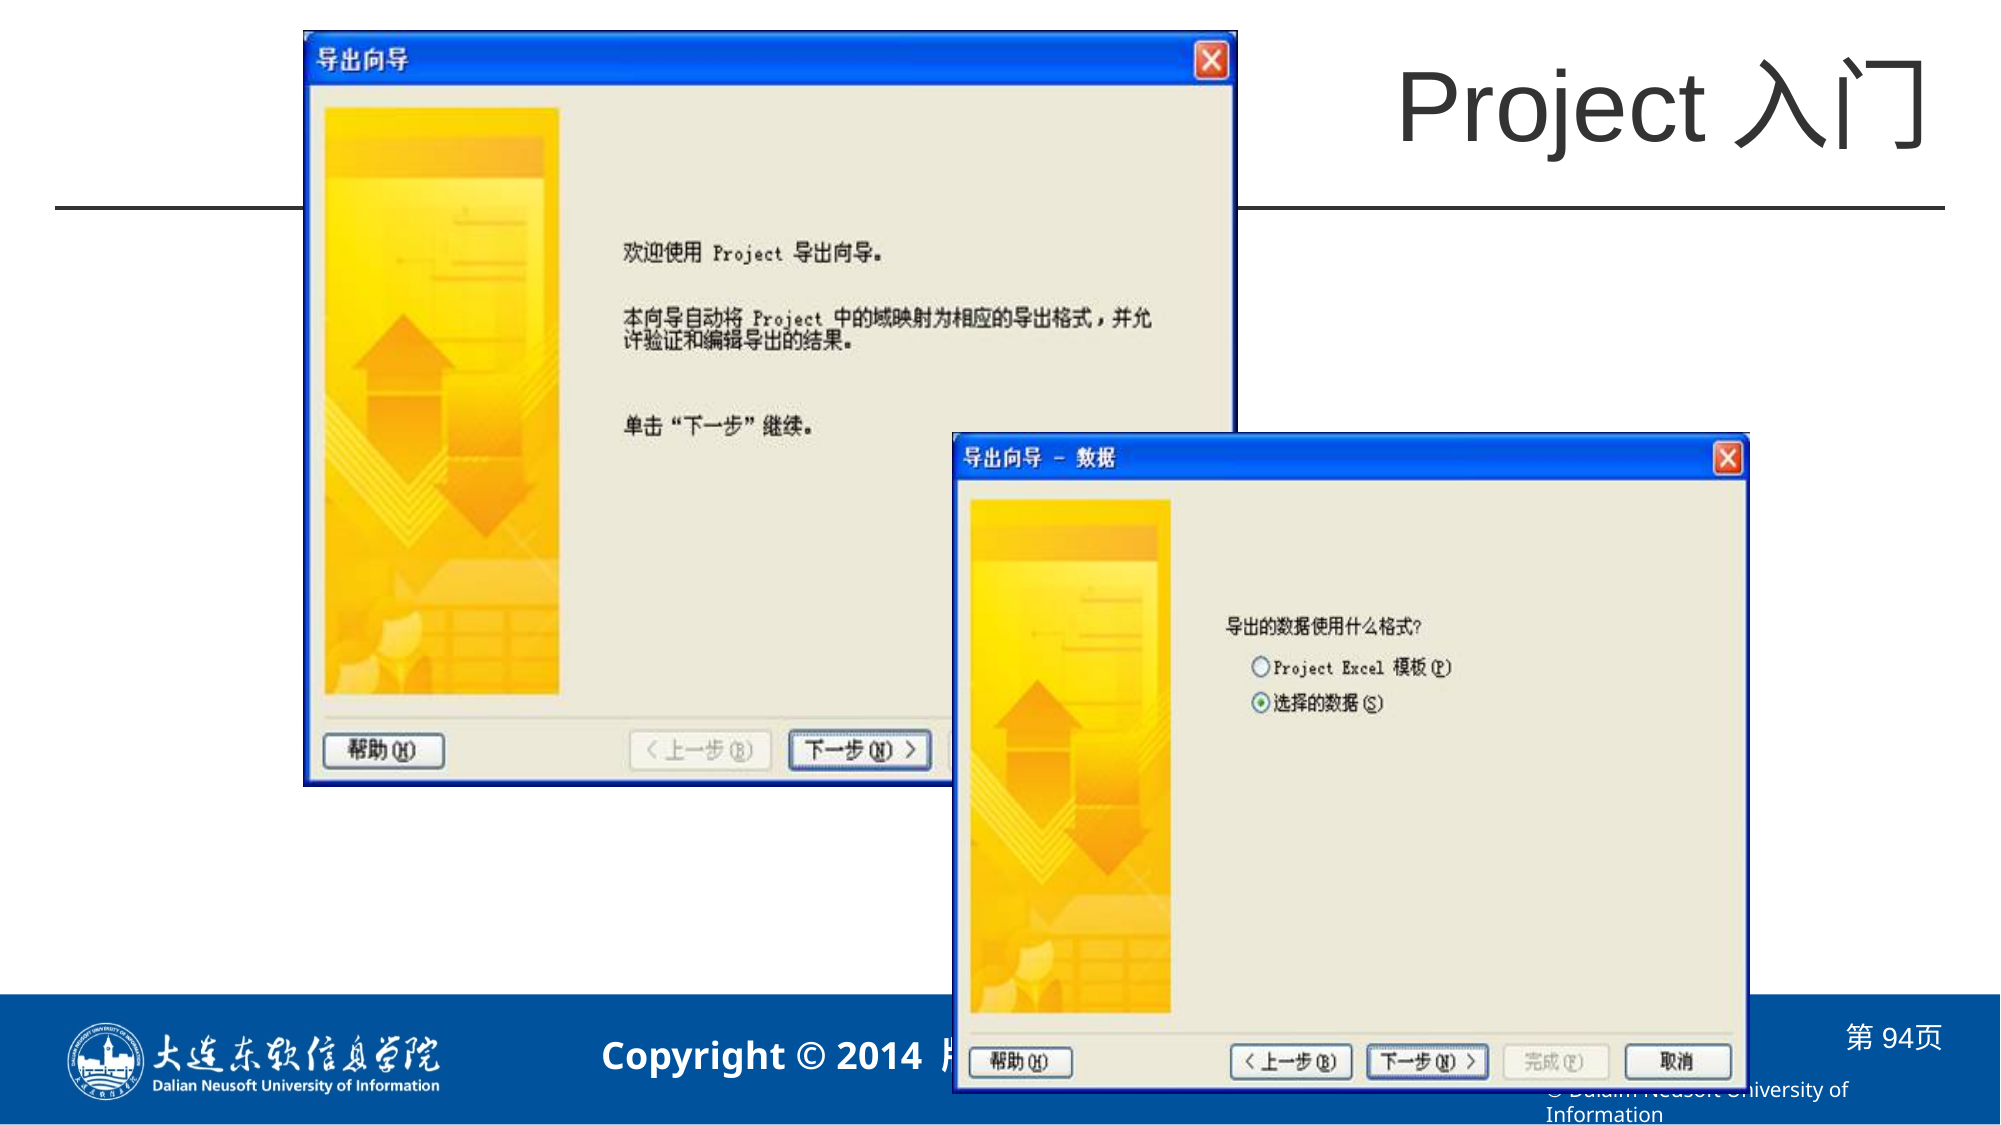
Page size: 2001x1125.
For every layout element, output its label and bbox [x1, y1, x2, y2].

list [952, 432, 1751, 1095]
list [302, 30, 1239, 788]
picture [55, 1016, 445, 1103]
